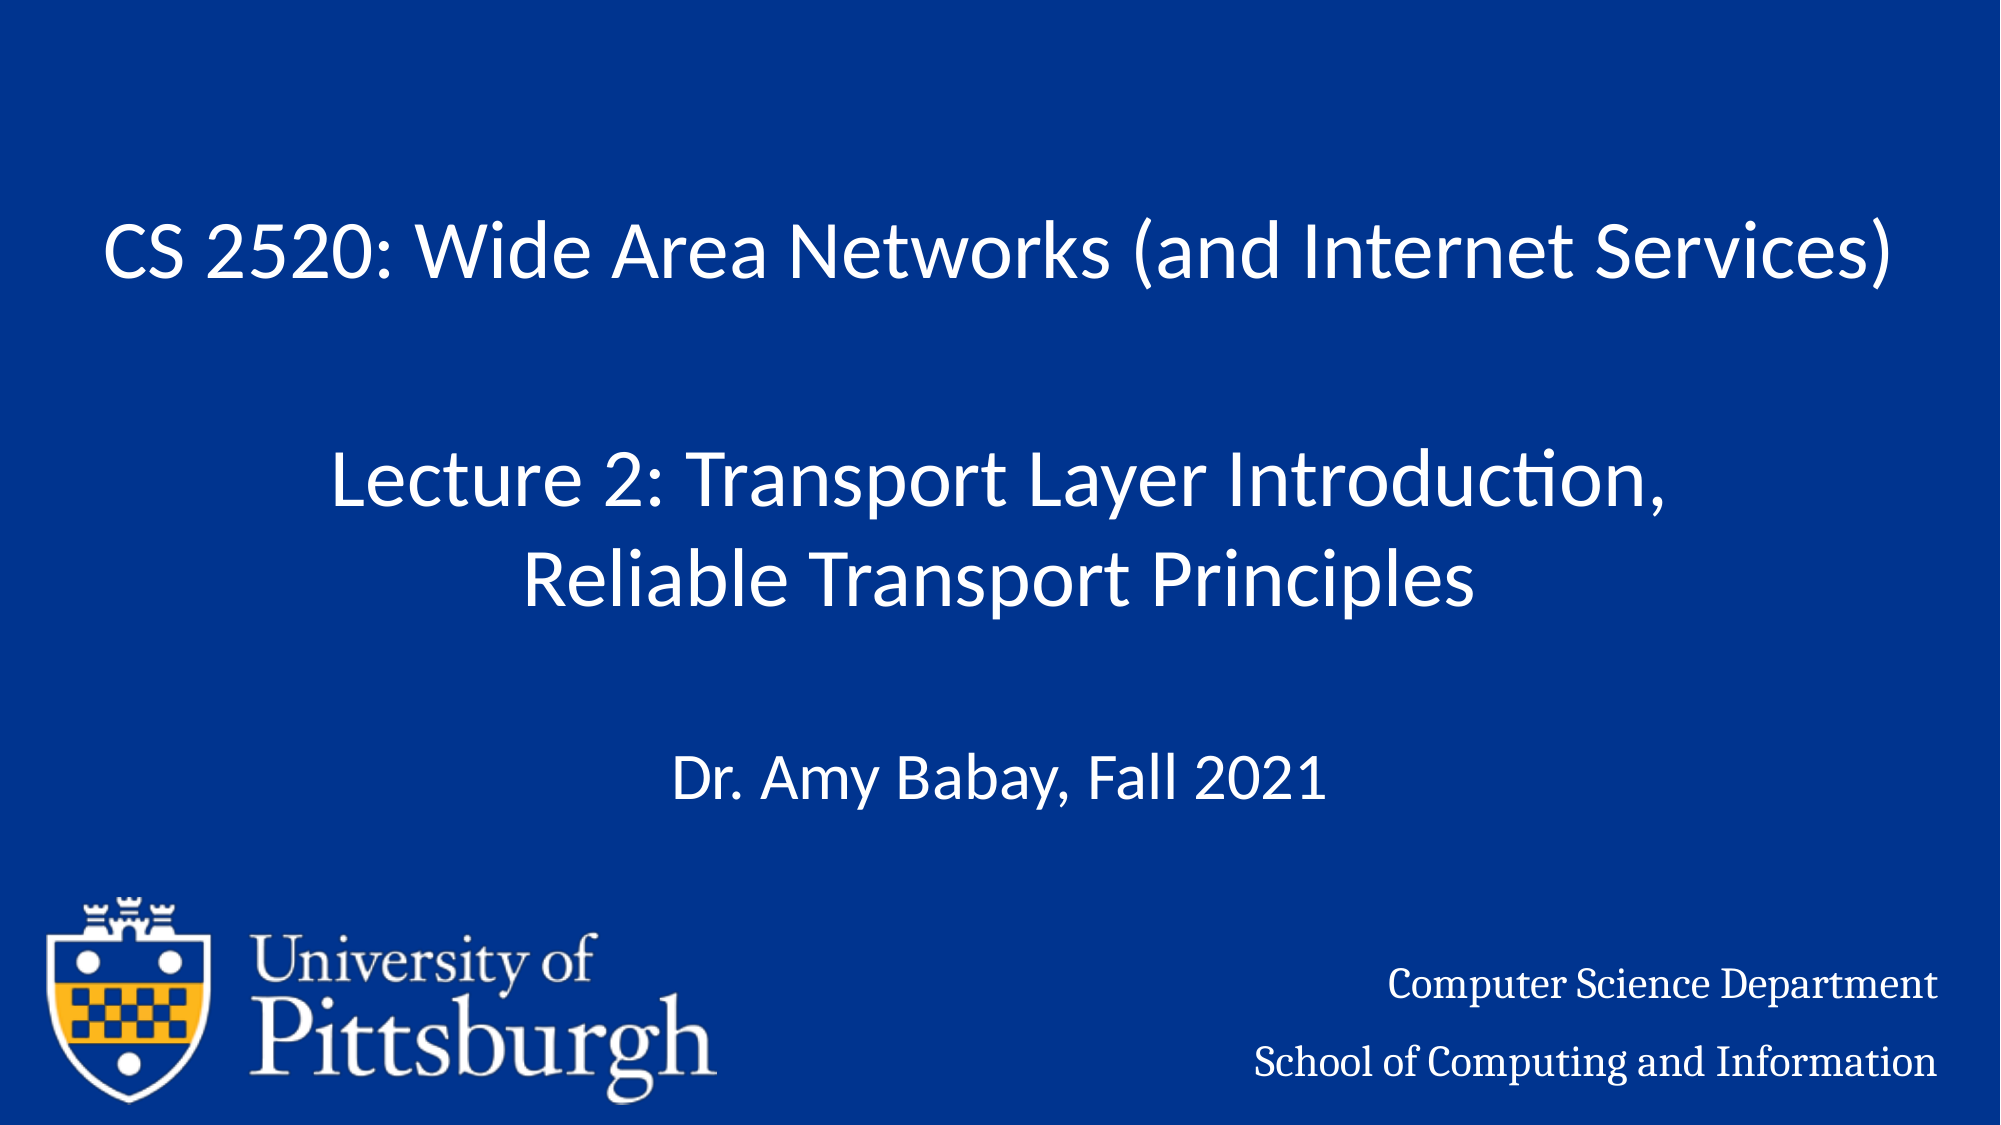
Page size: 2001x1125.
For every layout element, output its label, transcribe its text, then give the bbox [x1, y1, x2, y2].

picture [46, 897, 717, 1105]
title CS 2520: Wide Area Networks (and Internet Services) [0, 124, 2000, 366]
text_box Lecture 2: Transport Layer Introduction, Reliable Transport Principles [249, 402, 1750, 644]
subtitle Dr. Amy Babay, Fall 2021 [474, 722, 1525, 823]
